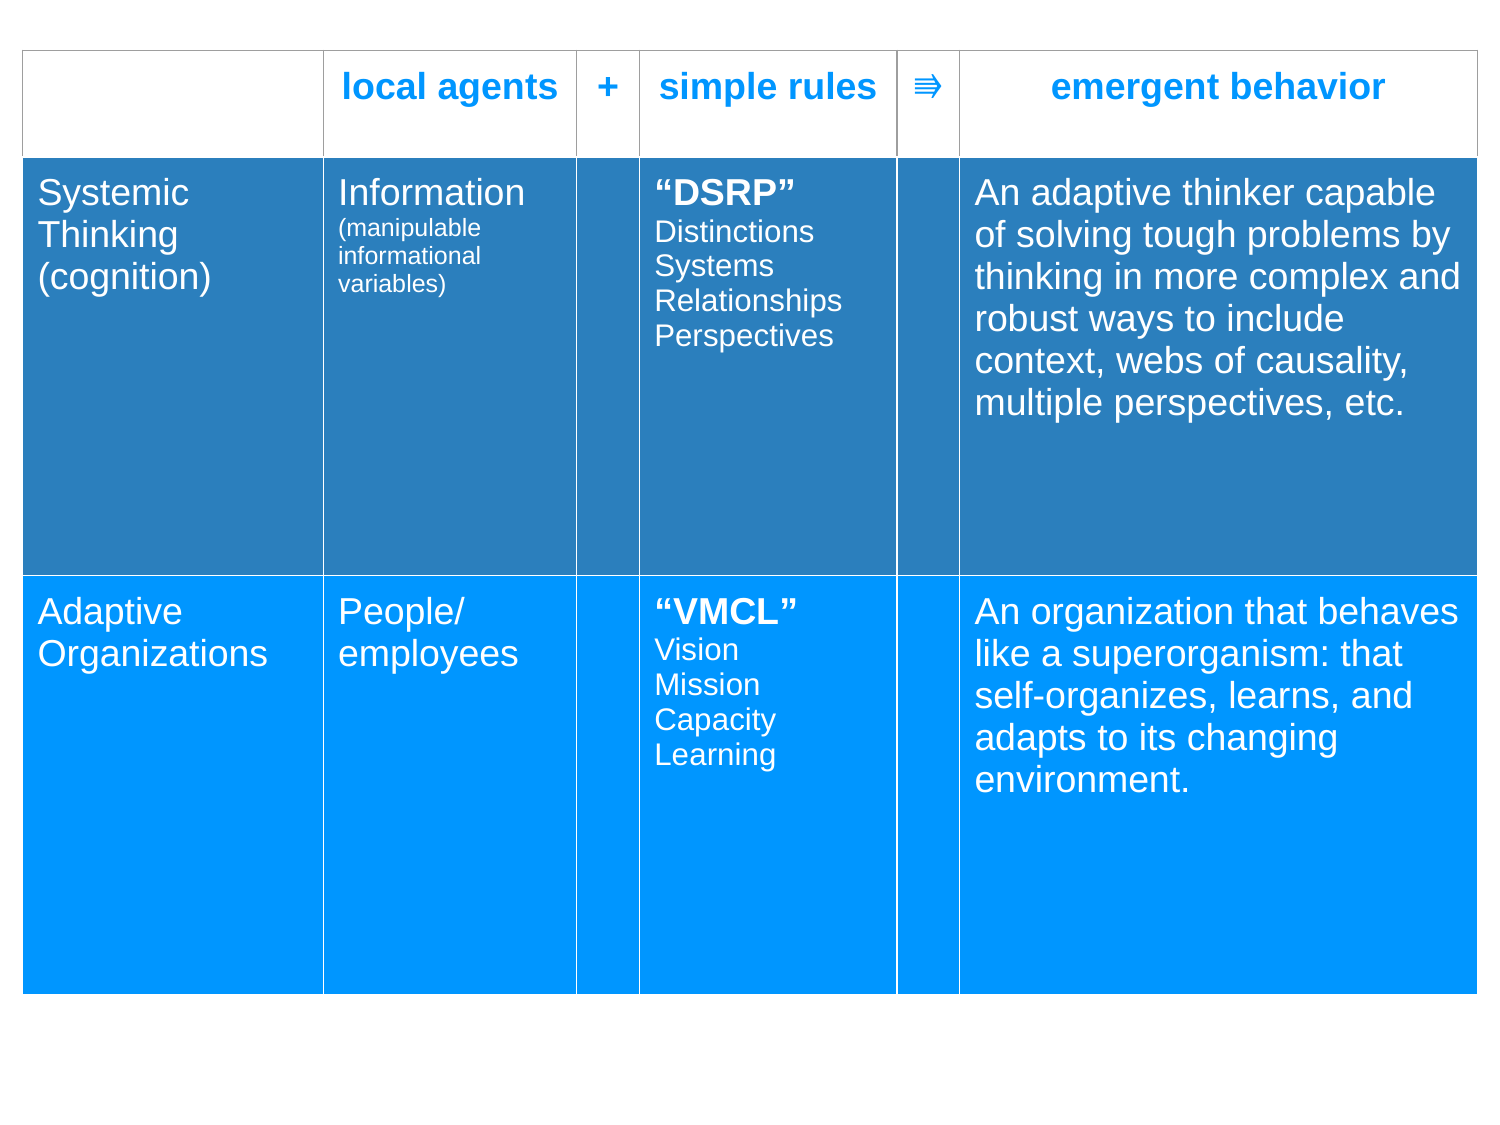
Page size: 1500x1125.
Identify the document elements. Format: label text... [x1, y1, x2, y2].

table_cell “VMCL” Vision Mission Capacity Learning [640, 576, 896, 994]
table_header local agents [324, 51, 576, 156]
table_cell People/ employees [324, 576, 576, 994]
table_cell Systemic Thinking (cognition) [23, 158, 323, 575]
table_header ⭆ [898, 51, 959, 156]
table_cell An organization that behaves like a superorganism: that self-organizes, learns, and adapts to its changing environment. [960, 576, 1477, 994]
table_header emergent behavior [960, 51, 1477, 156]
table_cell [898, 576, 959, 994]
table_header + [577, 51, 639, 156]
table_cell Adaptive Organizations [23, 576, 323, 994]
table_cell [577, 158, 639, 575]
table_cell Information (manipulable informational variables) [324, 158, 576, 575]
table_cell An adaptive thinker capable of solving tough problems by thinking in more complex and robust ways to include context, webs of causality, multiple perspectives, etc. [960, 158, 1477, 575]
table_header simple rules [640, 51, 896, 156]
table_cell [577, 576, 639, 994]
table_cell “DSRP” Distinctions Systems Relationships Perspectives [640, 158, 896, 575]
table_header [23, 51, 323, 156]
table_cell [898, 158, 959, 575]
